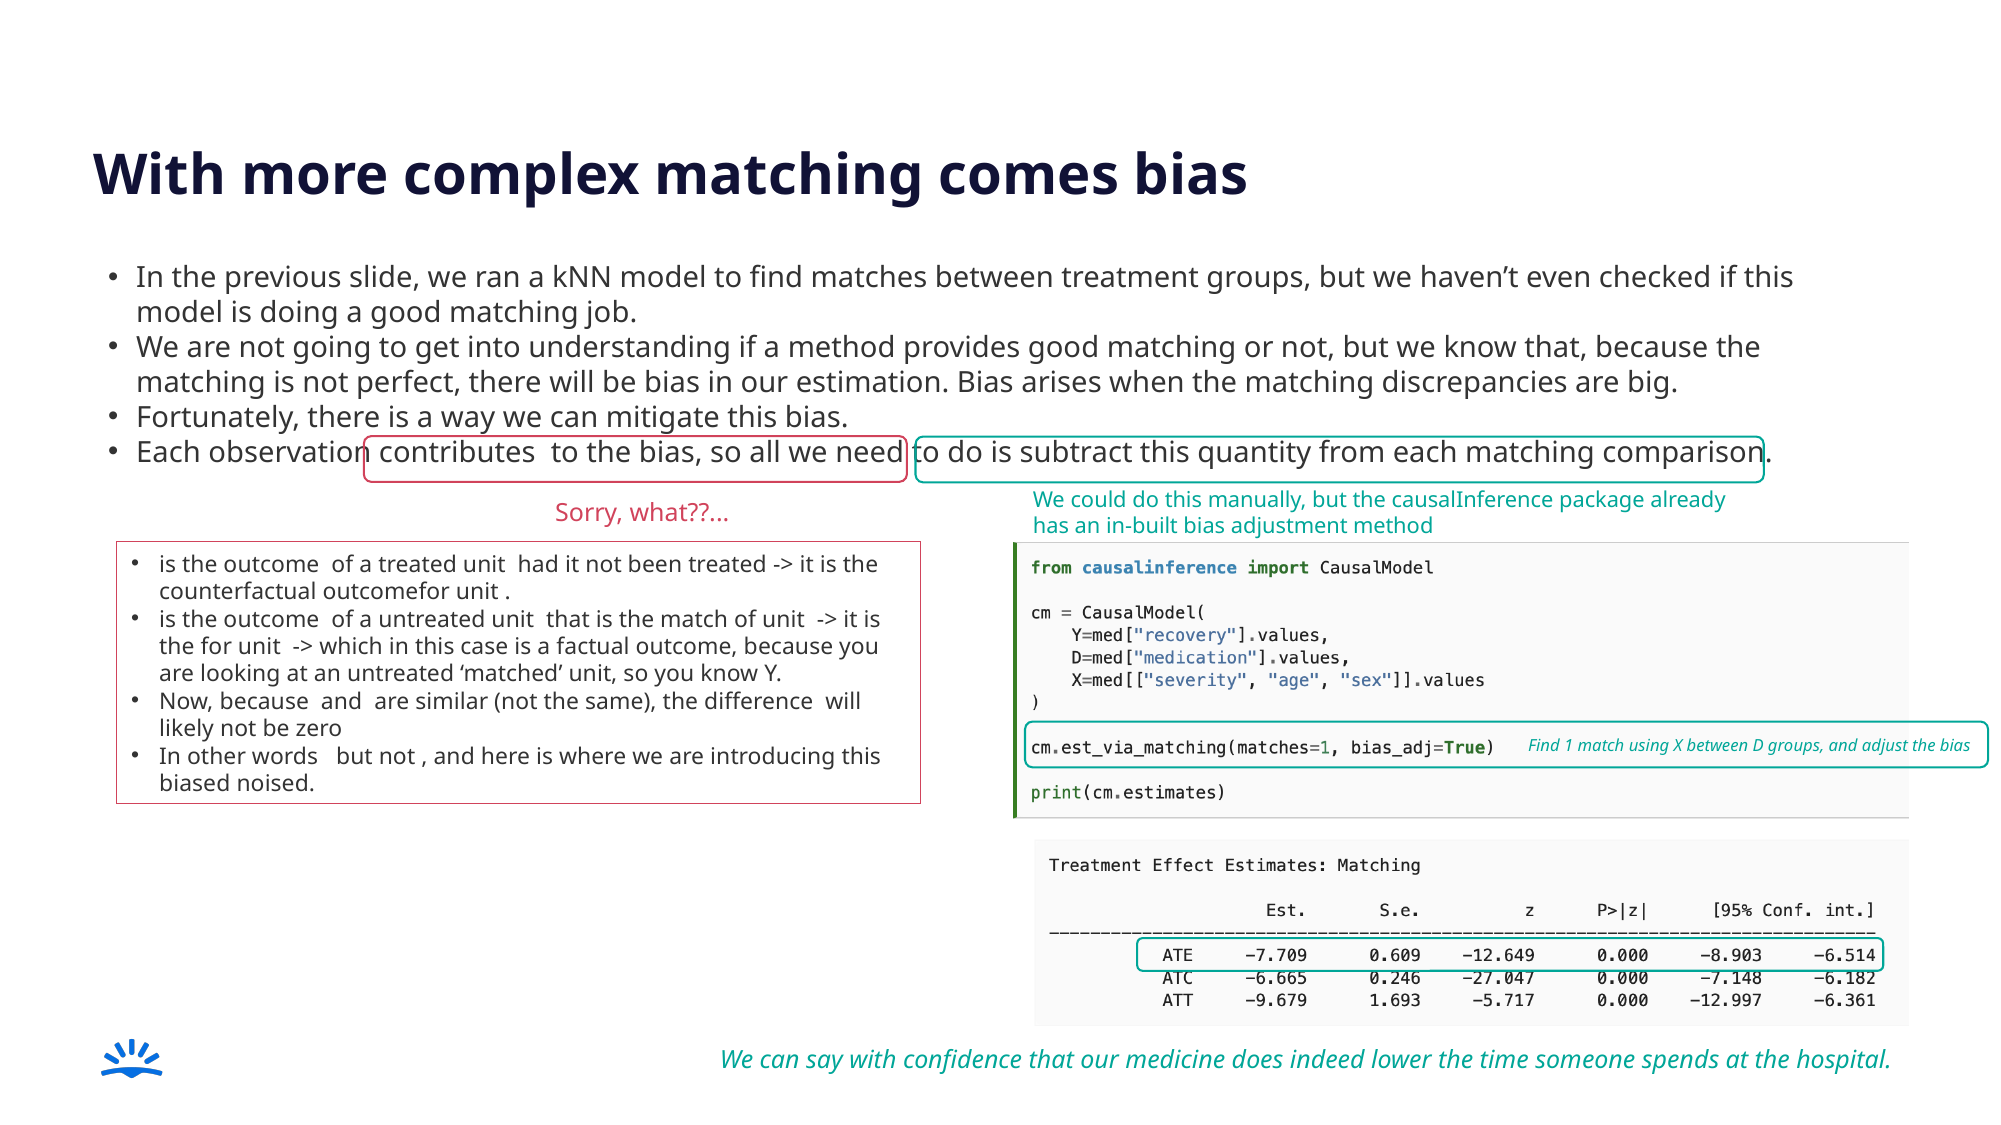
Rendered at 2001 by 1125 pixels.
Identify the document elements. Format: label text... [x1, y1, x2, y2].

text_box [362, 435, 908, 482]
text_box We could do this manually, but the causalInference package already has an in-built bias adjustment method [1014, 481, 1765, 527]
picture [999, 527, 1909, 1039]
picture [97, 1035, 166, 1082]
text_box Sorry, what??... [362, 481, 922, 541]
text_box Find 1 match using X between D groups, and adjust the bias [1909, 720, 1990, 769]
text_box We can say with confidence that our medicine does indeed lower the time someone spends at the hospital. [415, 1036, 1909, 1082]
text_box [914, 435, 1765, 484]
list With more complex matching comes bias [93, 132, 1945, 199]
